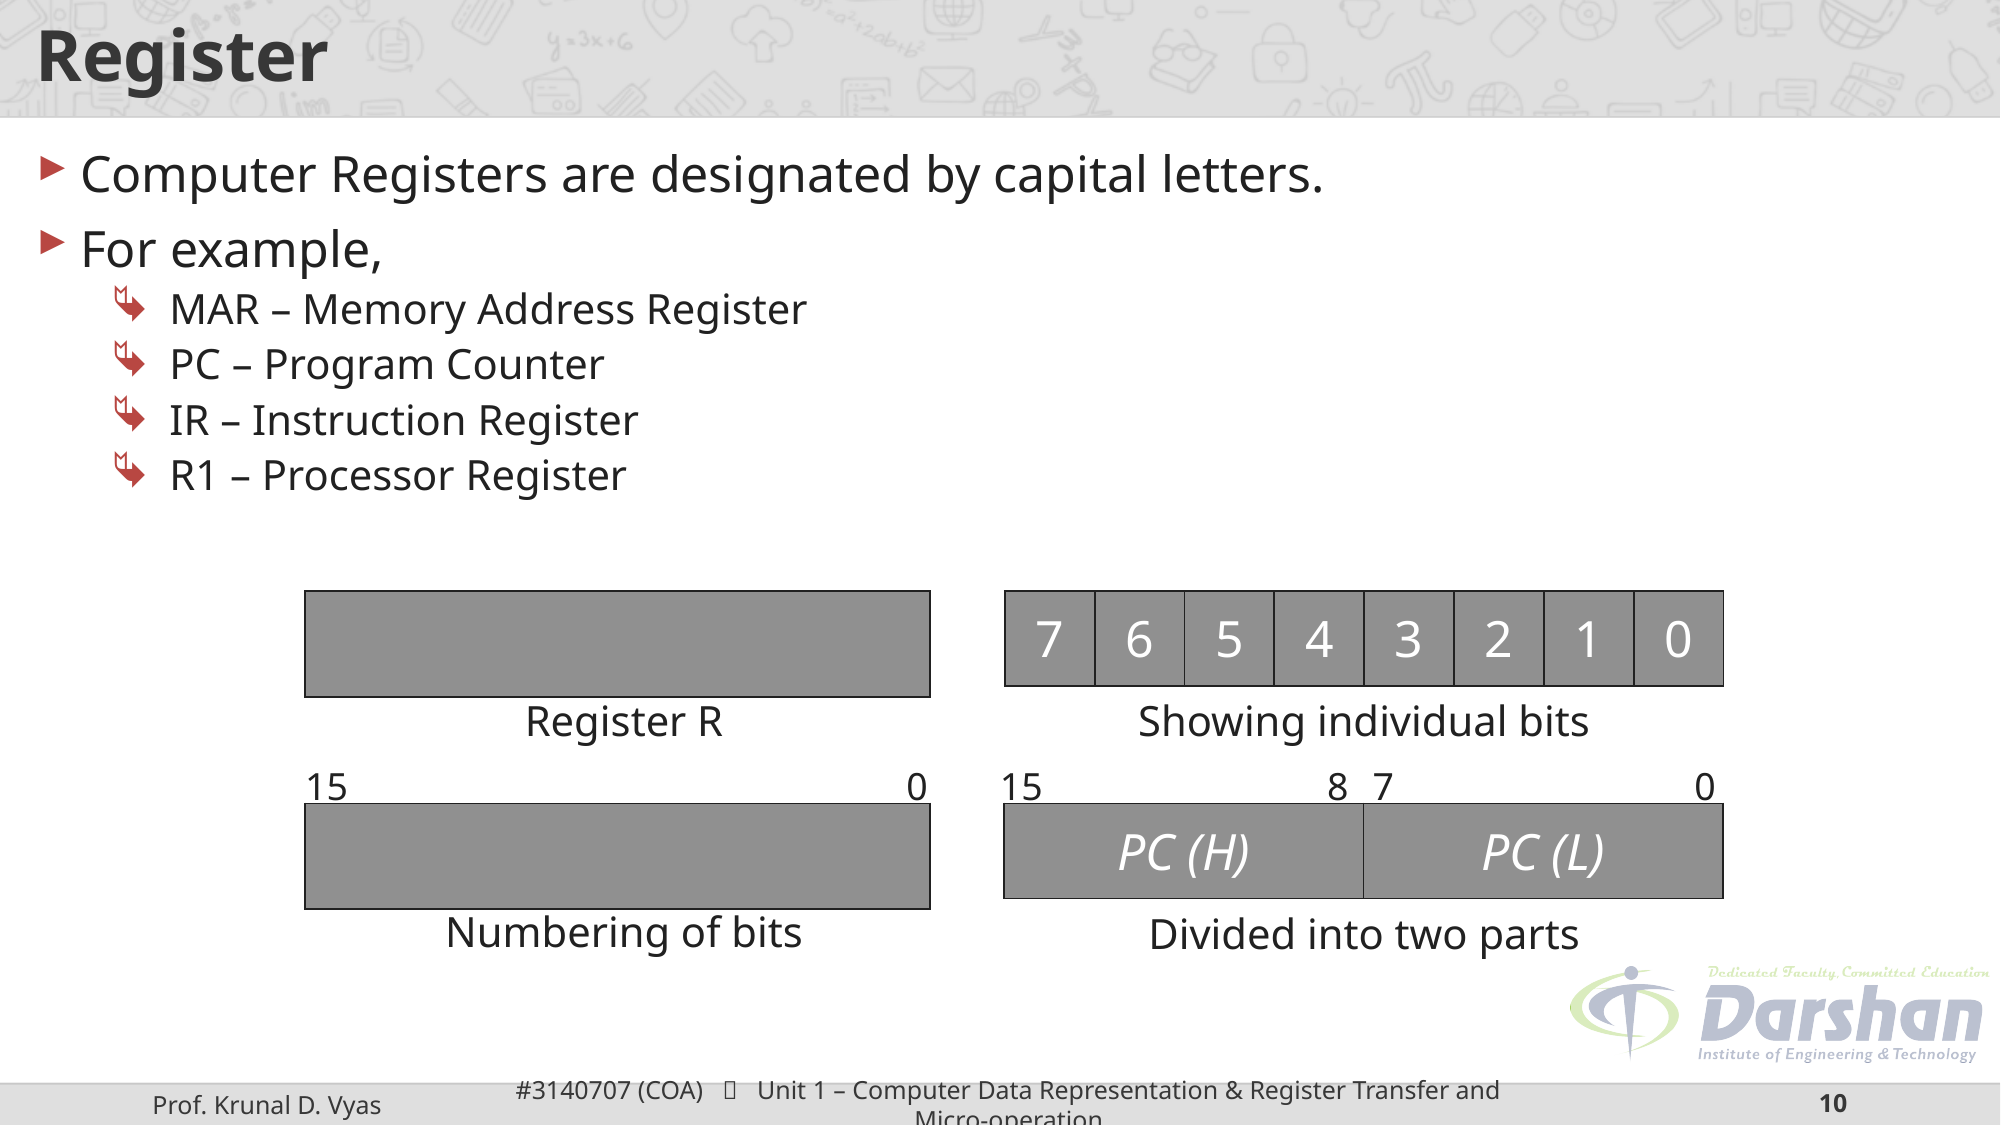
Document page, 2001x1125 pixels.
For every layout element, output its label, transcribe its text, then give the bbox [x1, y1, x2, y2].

text_box 8 [1312, 755, 1364, 816]
table_header PC (L) [1364, 804, 1722, 898]
list Computer Registers are designated by capital letters. For example, MAR – Memory Address Register PC – Program Counter IR – Instruction Register R1 – Processor Register [21, 141, 1979, 513]
table_header 1 [1545, 592, 1633, 685]
table_header 4 [1275, 592, 1363, 685]
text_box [1570, 966, 1990, 1063]
table_header 0 [1635, 592, 1723, 685]
text_box 0 [891, 755, 943, 816]
table_header 3 [1365, 592, 1453, 685]
text_box 7 [1364, 755, 1409, 816]
table_header PC (H) [1005, 804, 1363, 898]
text_box 15 [290, 755, 363, 816]
table_header 6 [1096, 592, 1184, 685]
text_box 0 [1679, 755, 1731, 816]
text_box Showing individual bits [1123, 687, 1605, 753]
text_box Divided into two parts [1133, 900, 1595, 966]
text_box Numbering of bits [430, 898, 818, 964]
table_header 7 [1006, 592, 1094, 685]
table_header 5 [1185, 592, 1273, 685]
text_box 15 [984, 755, 1058, 816]
title Register [0, 0, 2000, 117]
text_box Register R [510, 687, 739, 753]
table_header 2 [1455, 592, 1543, 685]
